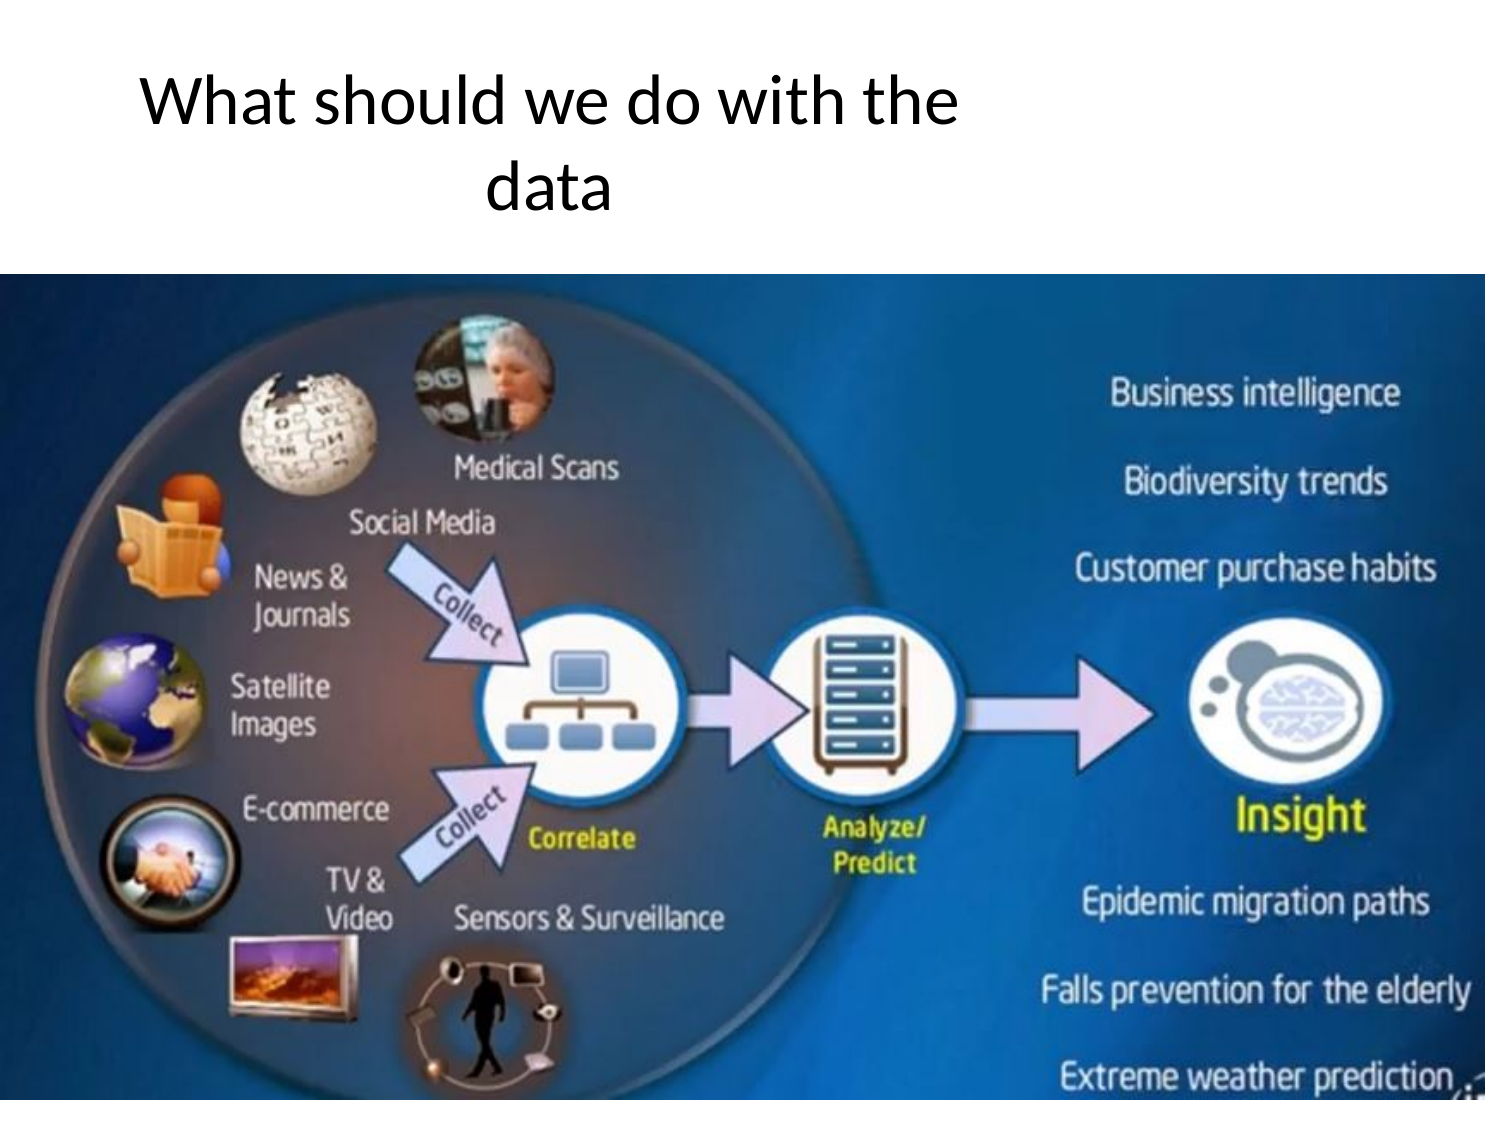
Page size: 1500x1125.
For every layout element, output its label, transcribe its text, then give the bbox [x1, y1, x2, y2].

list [0, 274, 1486, 1101]
title What should we do with the data [75, 45, 1025, 233]
